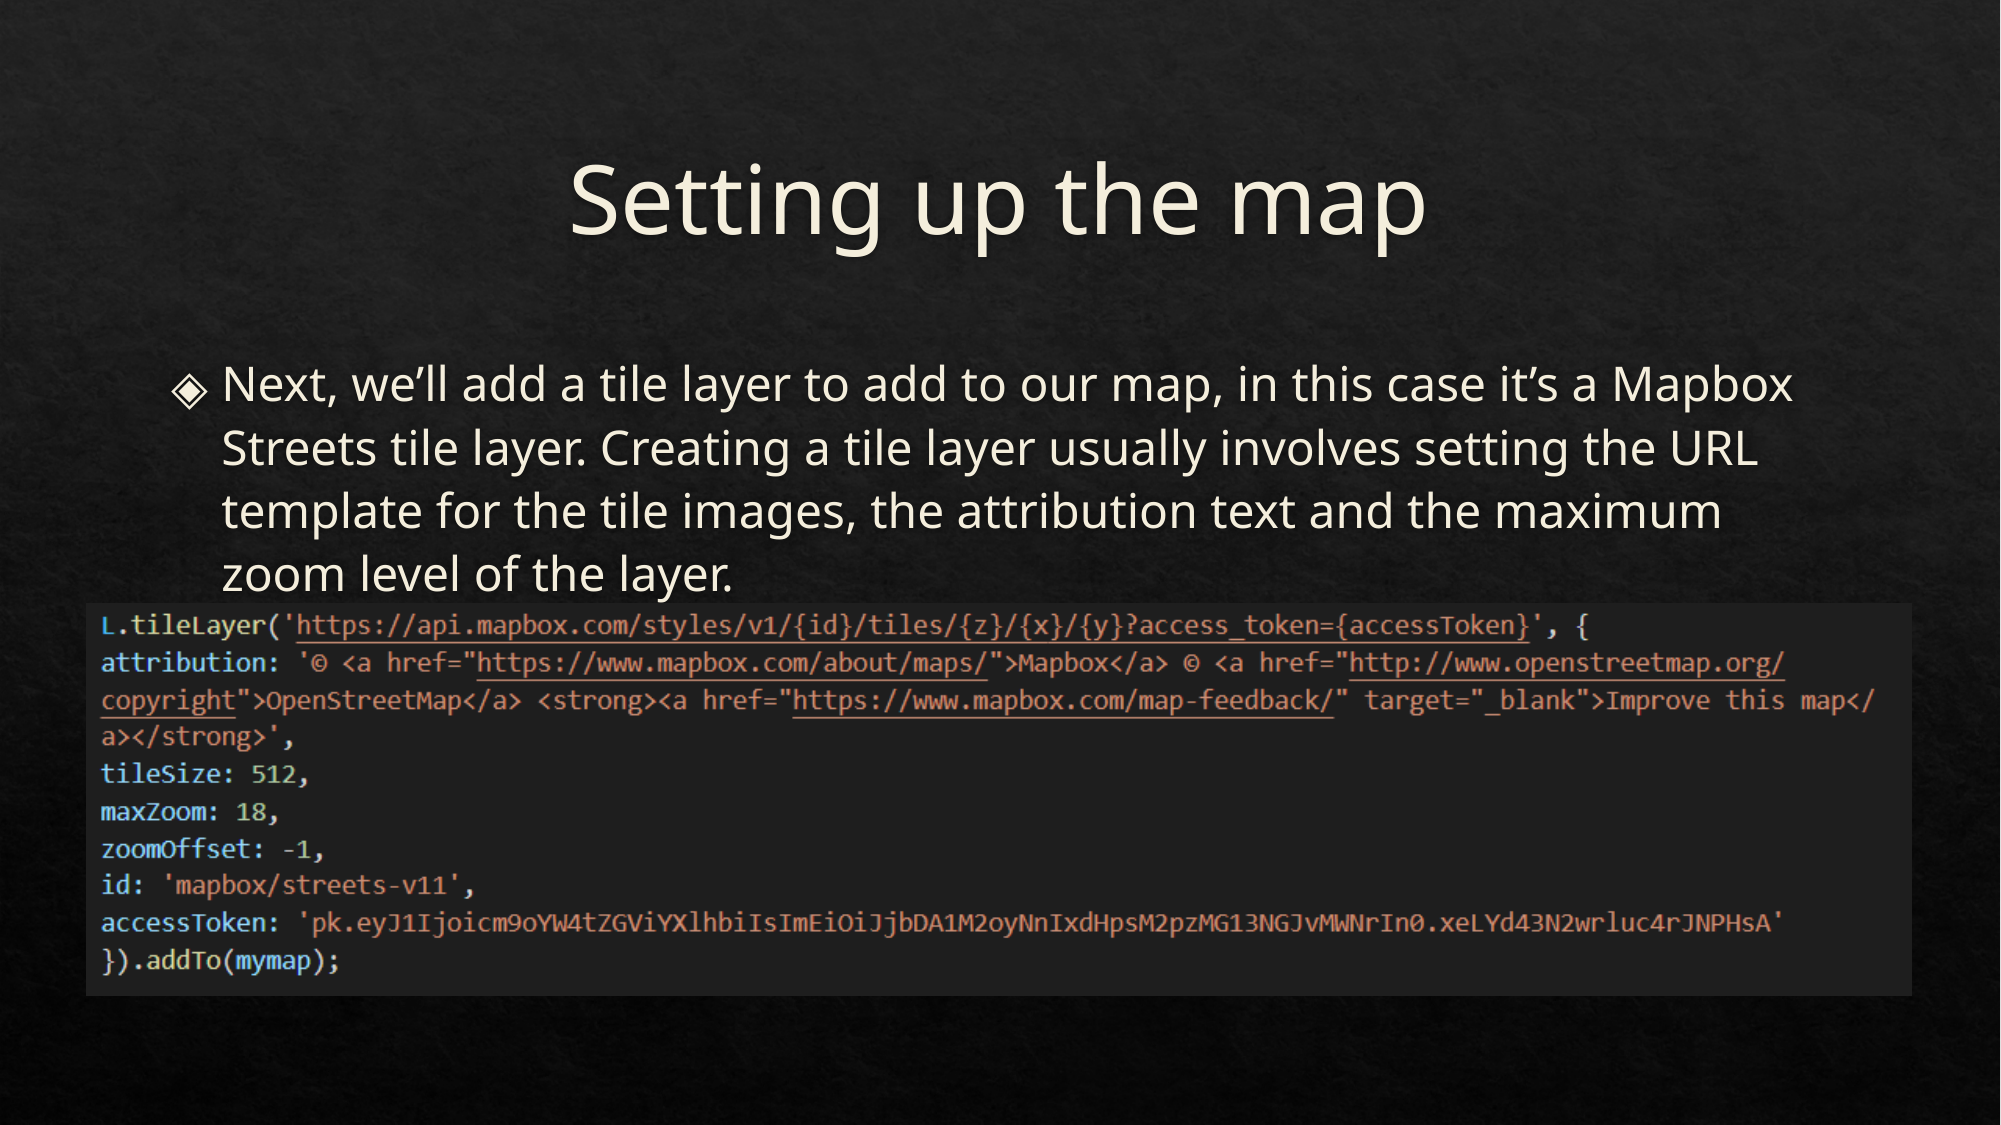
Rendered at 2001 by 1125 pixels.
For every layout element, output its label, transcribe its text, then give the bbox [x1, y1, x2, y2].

picture [0, 0, 2001, 1125]
title Setting up the map [149, 99, 1849, 307]
list Next, we’ll add a tile layer to add to our map, in this case it’s a Mapbox Streets tile layer. Creating a tile layer usually involves setting the URL template for the tile images, the attribution text and the maximum zoom level of the layer. [149, 340, 1870, 601]
